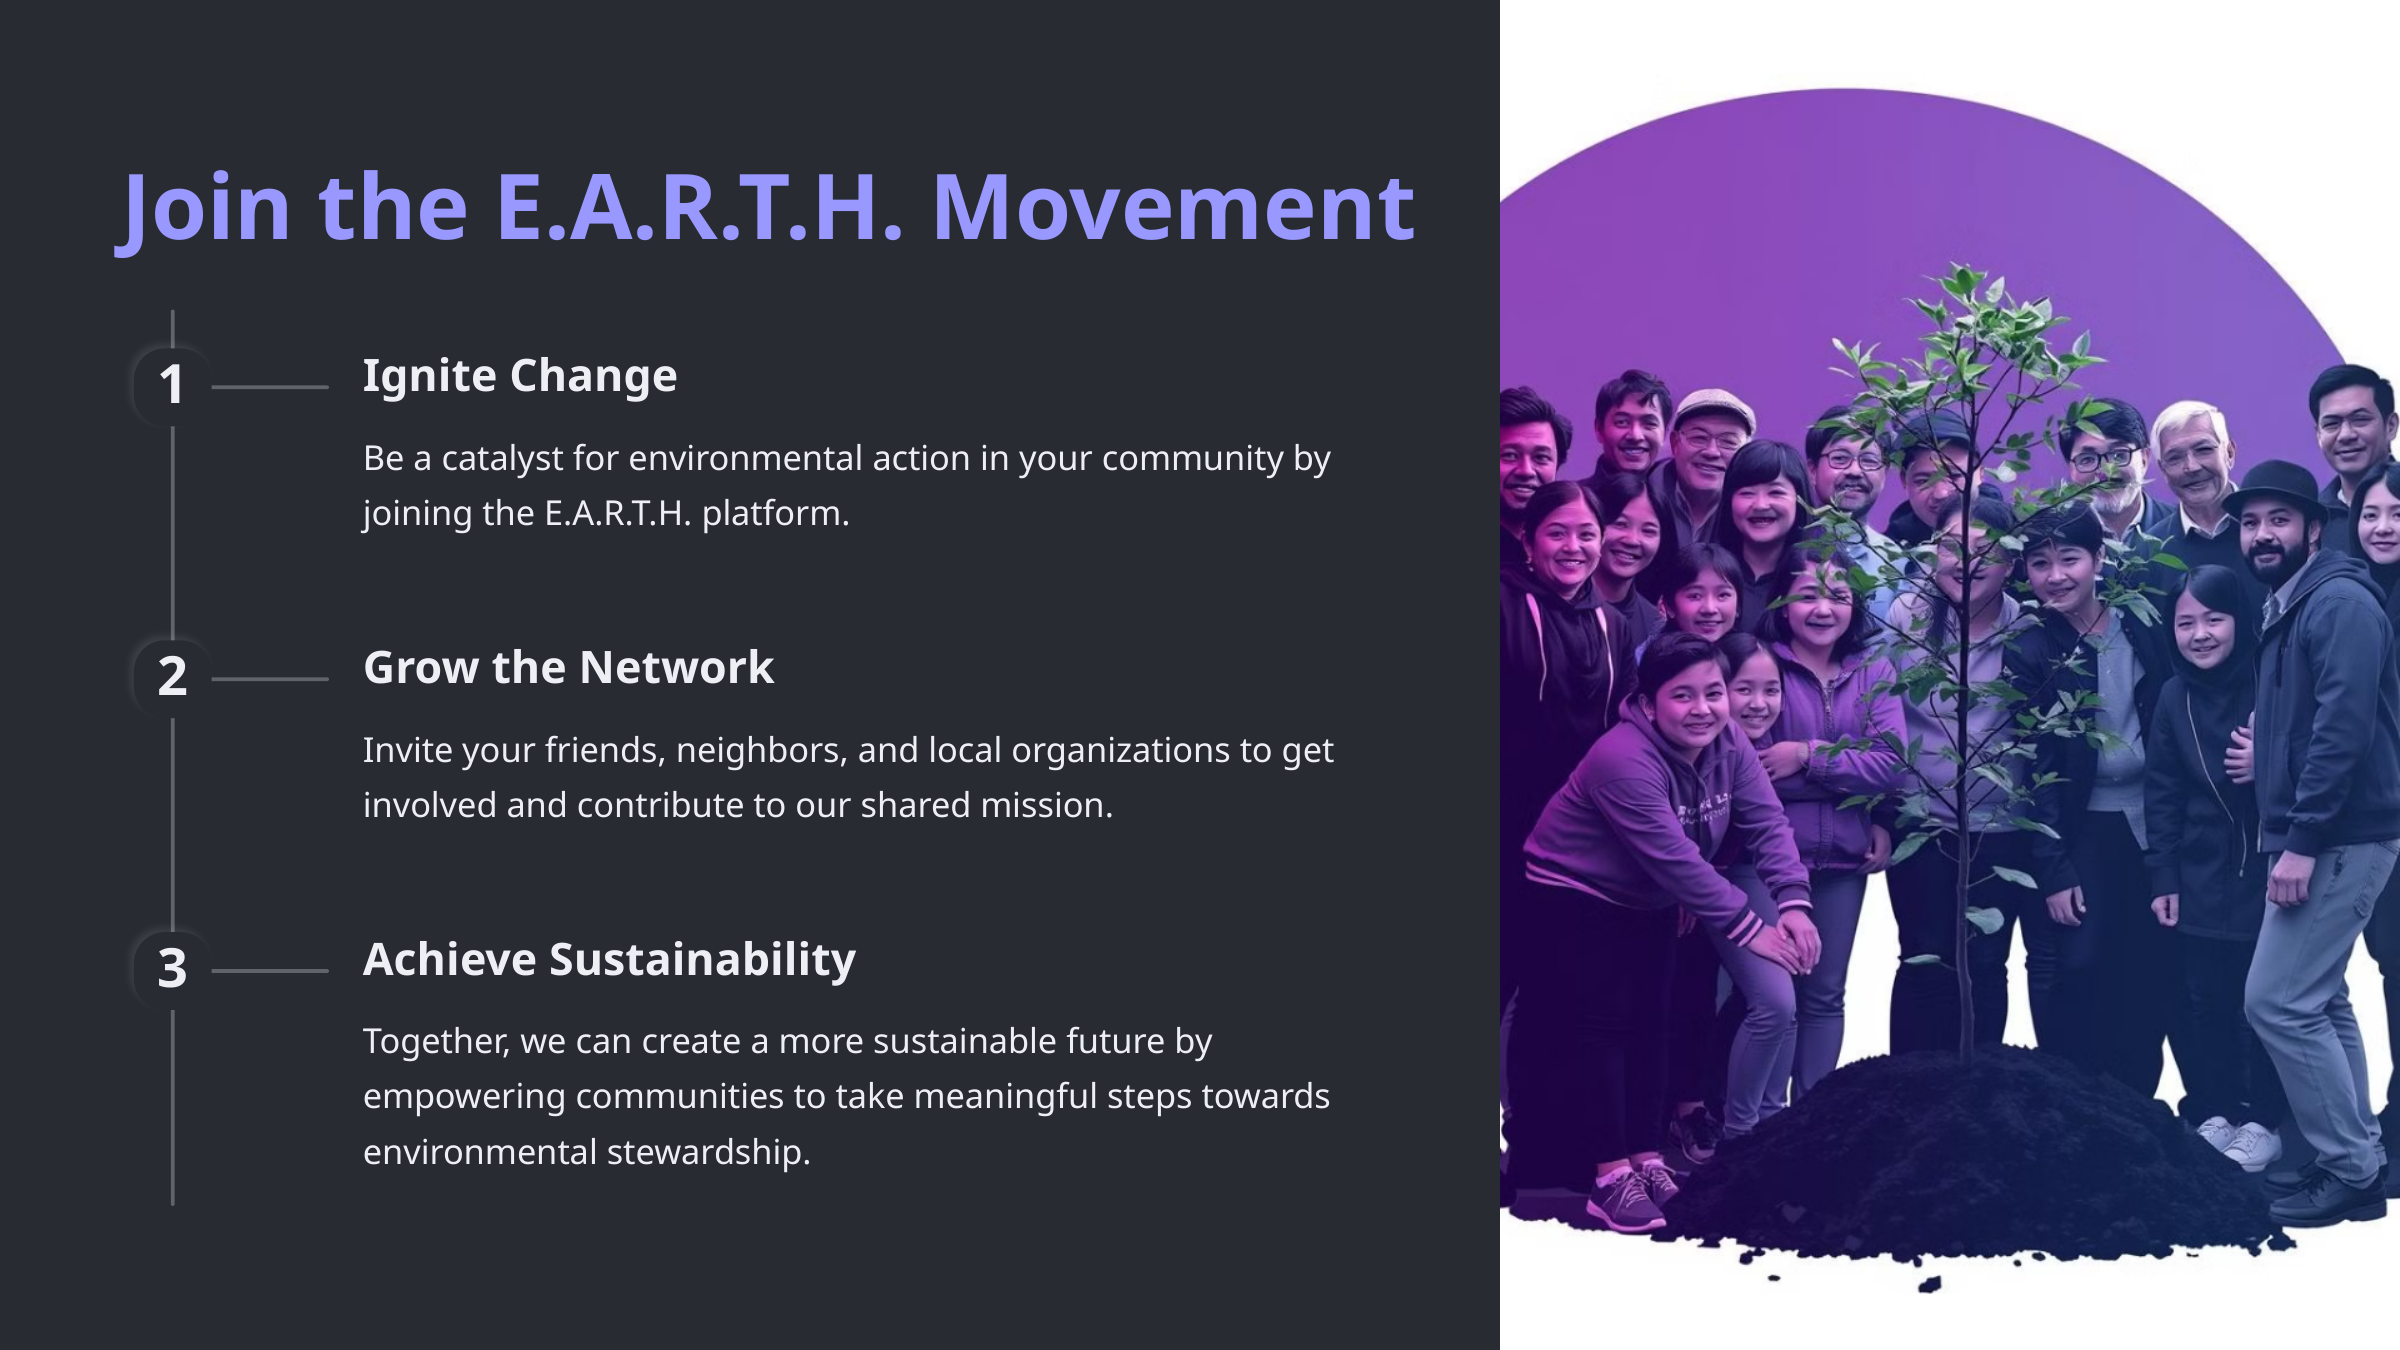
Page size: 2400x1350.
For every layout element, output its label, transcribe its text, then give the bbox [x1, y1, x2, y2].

text_box Invite your friends, neighbors, and local organizations to get involved and contribute to our shared mission. [362, 713, 1379, 825]
text_box [133, 640, 212, 719]
text_box [133, 932, 212, 1010]
text_box 1 [163, 360, 183, 415]
text_box [170, 719, 175, 926]
picture [1499, 0, 2400, 1350]
text_box [212, 969, 329, 973]
text_box [212, 677, 329, 682]
text_box Join the E.A.R.T.H. Movement [121, 143, 1293, 258]
text_box 3 [158, 943, 188, 999]
text_box [170, 427, 175, 634]
text_box Be a catalyst for environmental action in your community by joining the E.A.R.T.H. platform. [362, 421, 1379, 533]
text_box [212, 385, 329, 390]
text_box [170, 309, 175, 342]
text_box 2 [157, 651, 188, 707]
text_box Achieve Sustainability [362, 927, 818, 985]
text_box Ignite Change [362, 344, 818, 401]
text_box Grow the Network [362, 636, 818, 693]
text_box [133, 348, 212, 427]
text_box Together, we can create a more sustainable future by empowering communities to take meaningful steps towards environmental stewardship. [362, 1005, 1379, 1172]
text_box [170, 1010, 175, 1206]
